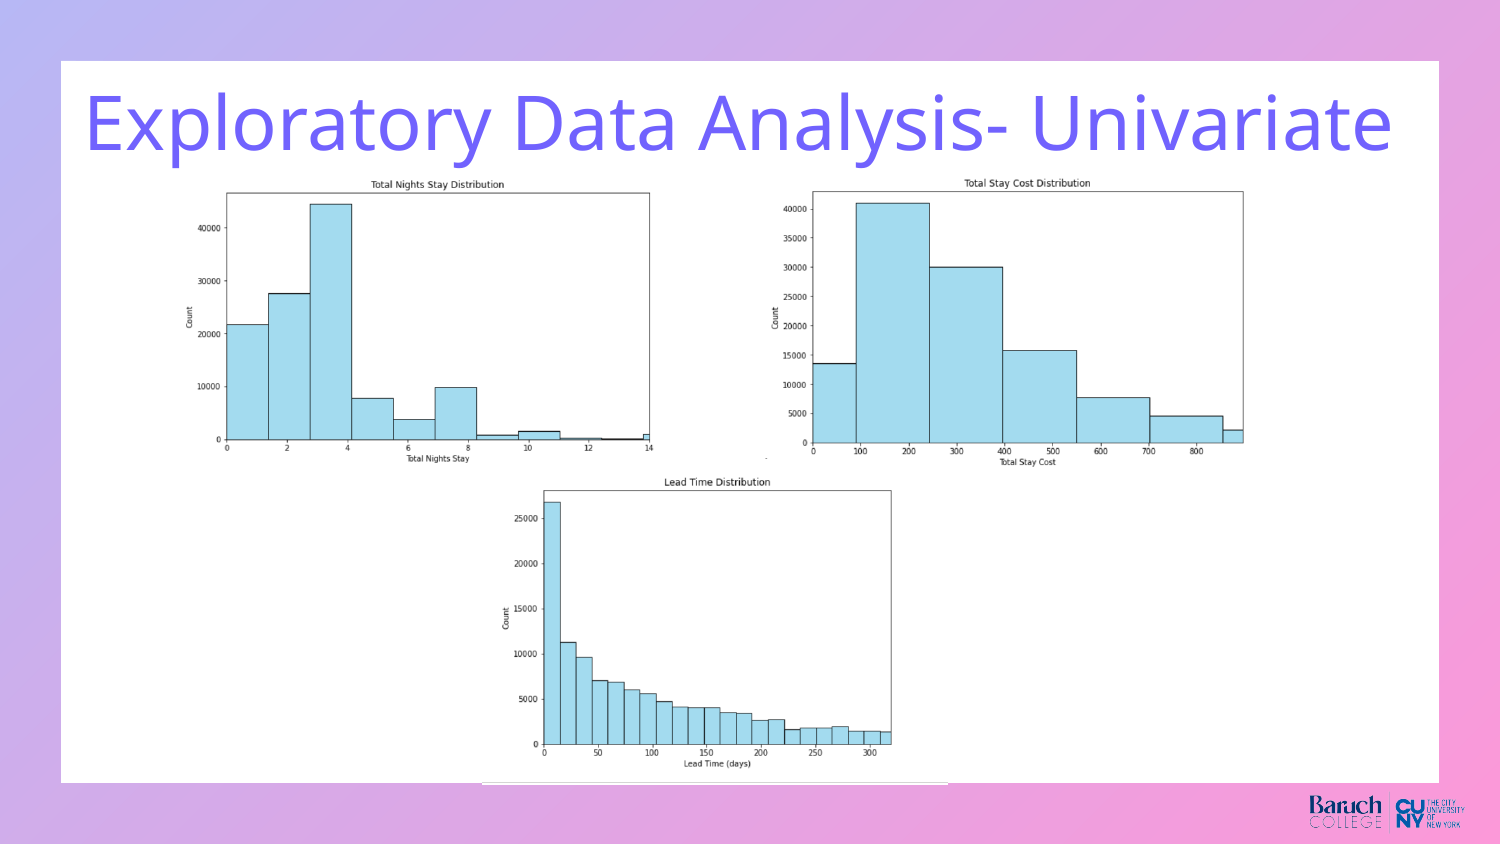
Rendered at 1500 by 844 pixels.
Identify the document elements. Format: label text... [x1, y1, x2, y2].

picture [1300, 784, 1474, 844]
title Exploratory Data Analysis- Univariate [72, 78, 1471, 173]
picture [159, 171, 1271, 785]
